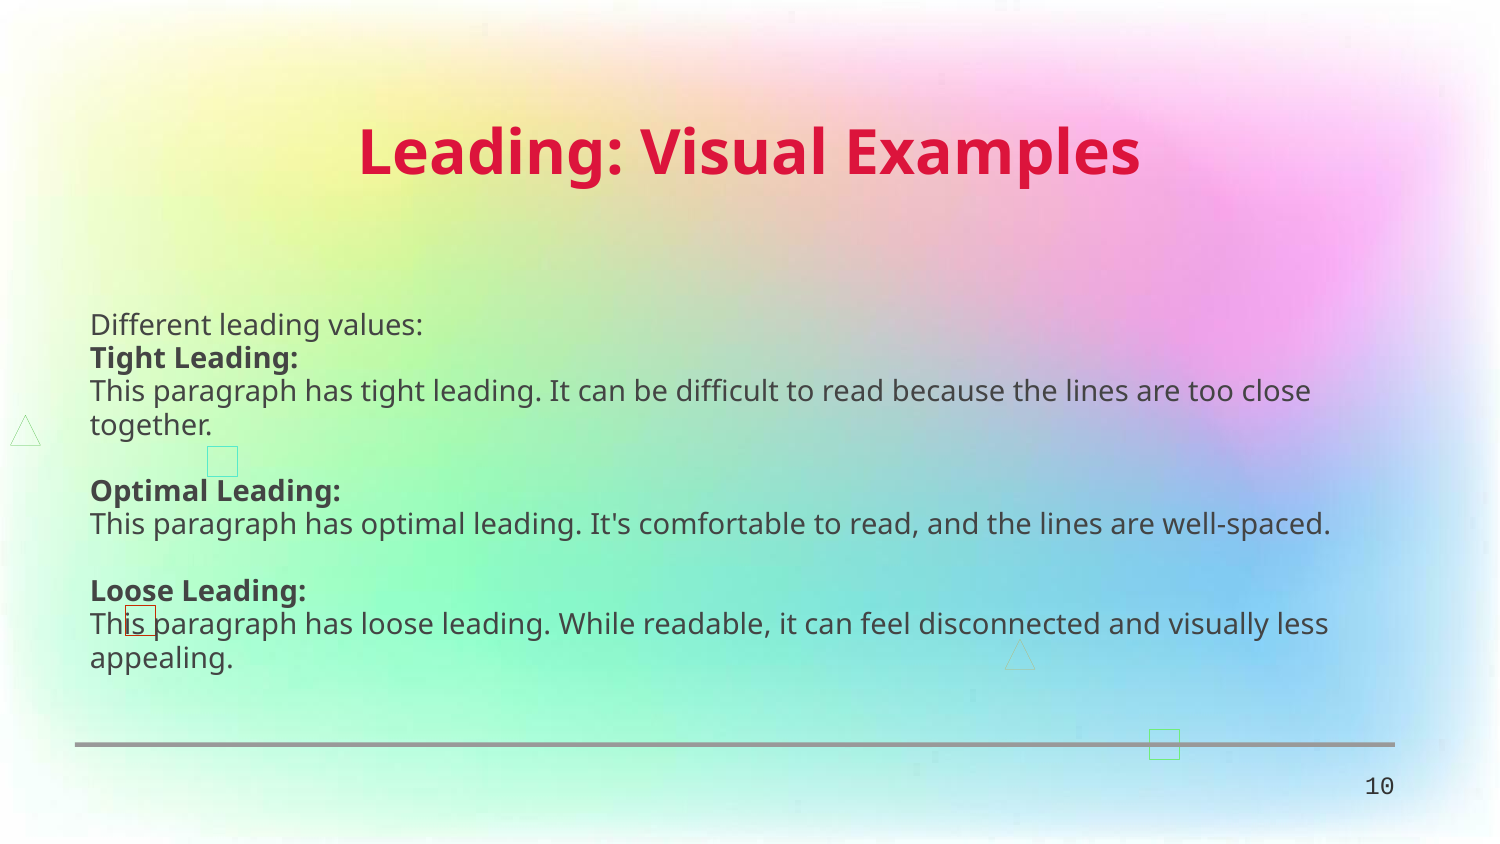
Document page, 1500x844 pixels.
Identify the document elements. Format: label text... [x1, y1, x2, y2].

picture [0, 0, 1500, 844]
text_box Leading: Visual Examples [74, 74, 1425, 225]
text_box Different leading values: Tight Leading: This paragraph has tight leading. It can be difficult to read because the lines are too close together. Optimal Leading: This paragraph has optimal leading. It's comfortable to read, and the lines are well-spaced. Loose Leading: This paragraph has loose leading. While readable, it can feel disconnected and visually less appealing. [74, 270, 1425, 777]
text_box [74, 742, 1395, 747]
text_box [10, 415, 41, 446]
